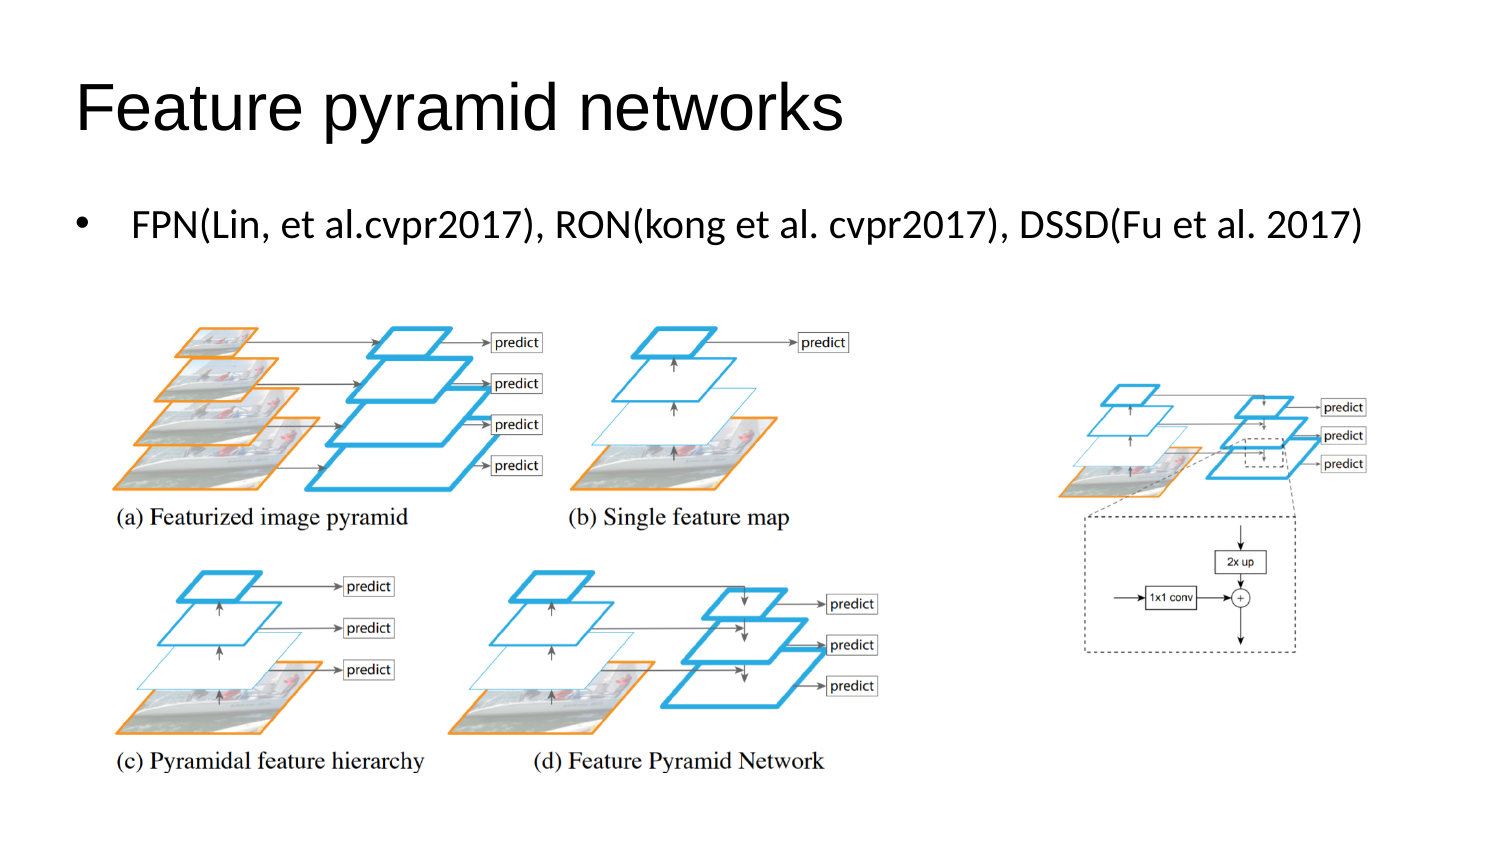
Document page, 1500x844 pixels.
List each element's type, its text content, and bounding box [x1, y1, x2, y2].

picture [100, 315, 884, 773]
title Feature pyramid networks [75, 33, 1425, 175]
list FPN(Lin, et al.cvpr2017), RON(kong et al. cvpr2017), DSSD(Fu et al. 2017) [75, 196, 1425, 754]
picture [1045, 374, 1386, 661]
